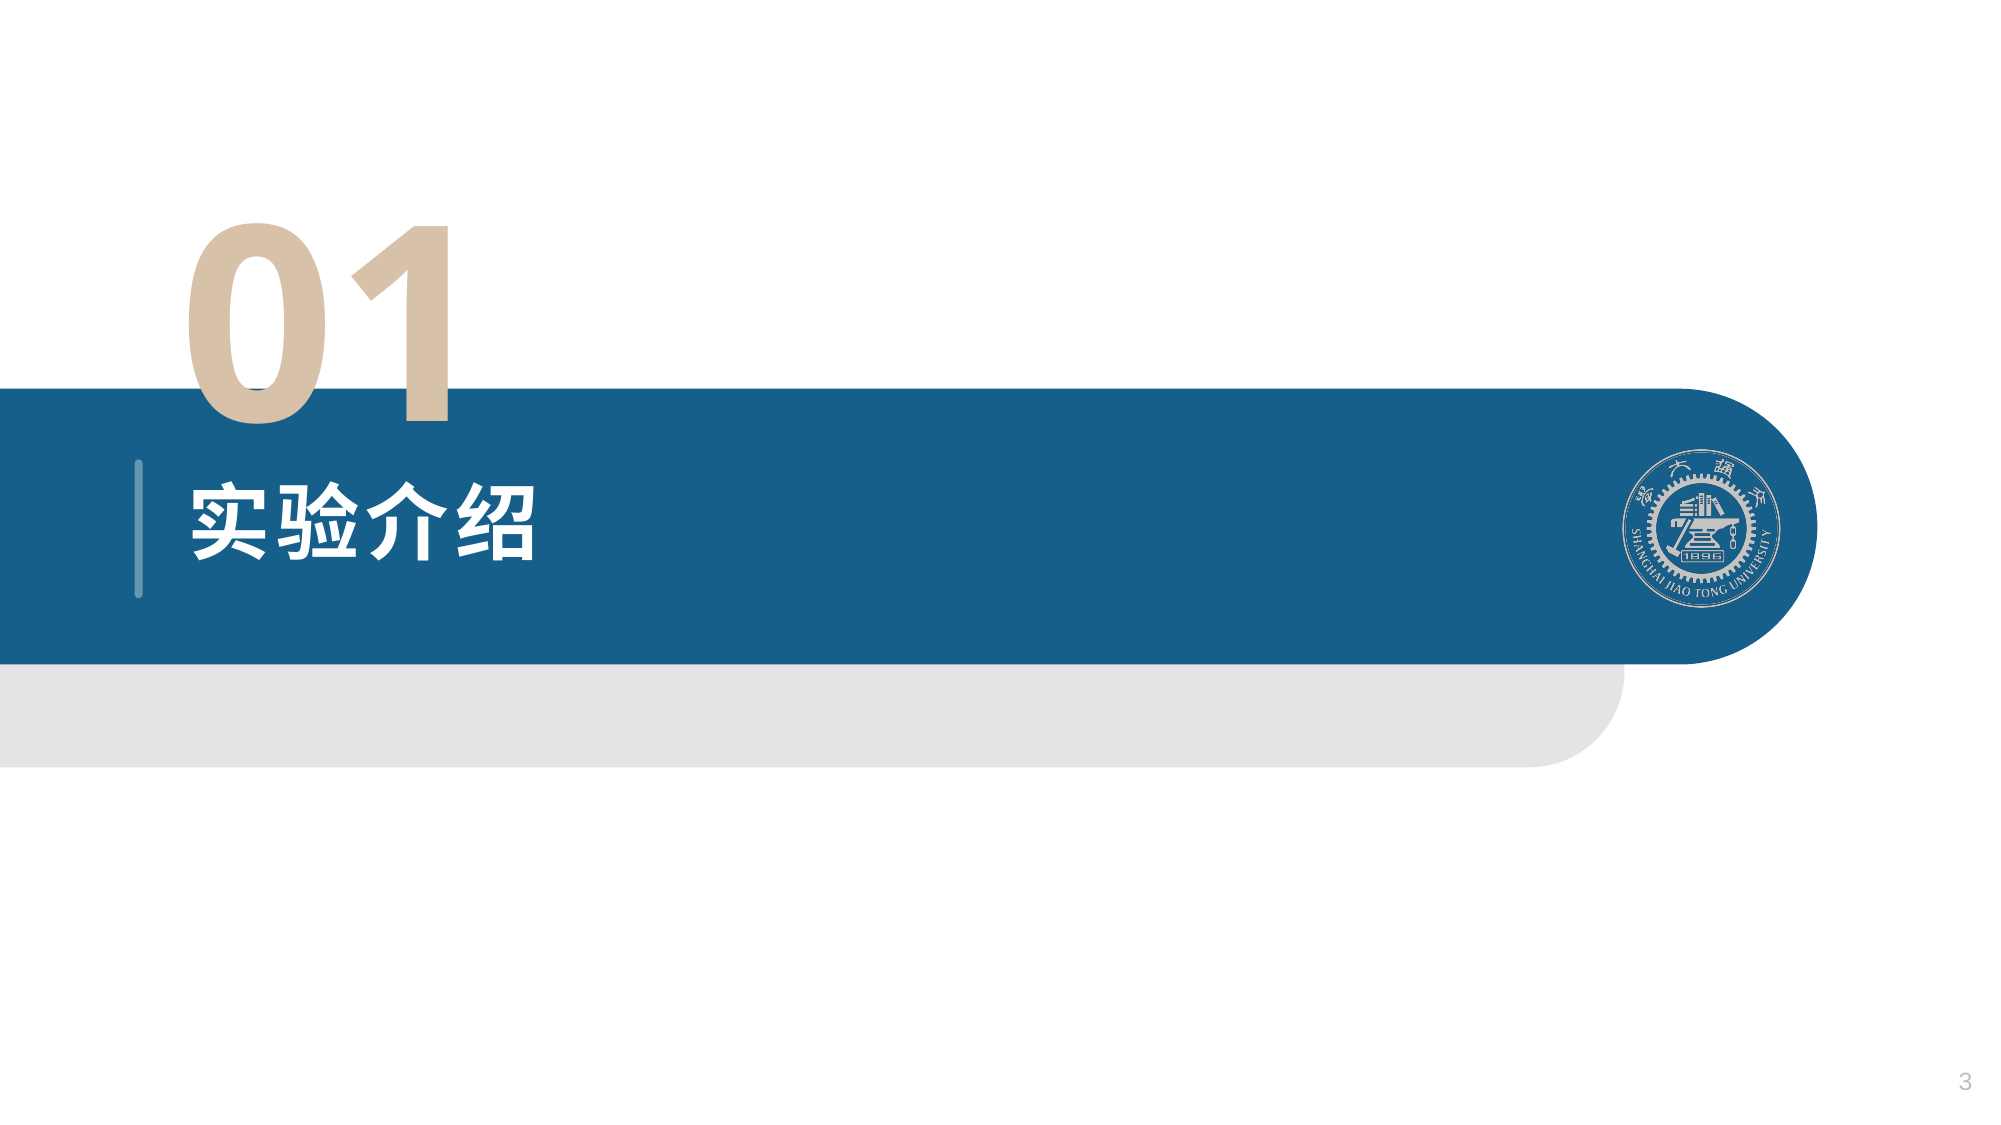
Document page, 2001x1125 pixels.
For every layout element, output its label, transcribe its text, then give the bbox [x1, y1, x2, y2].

slide_number 3 [1817, 1052, 1988, 1109]
title 实验介绍 [172, 467, 1858, 587]
text_box [133, 488, 144, 601]
text_box 01 [56, 141, 616, 488]
